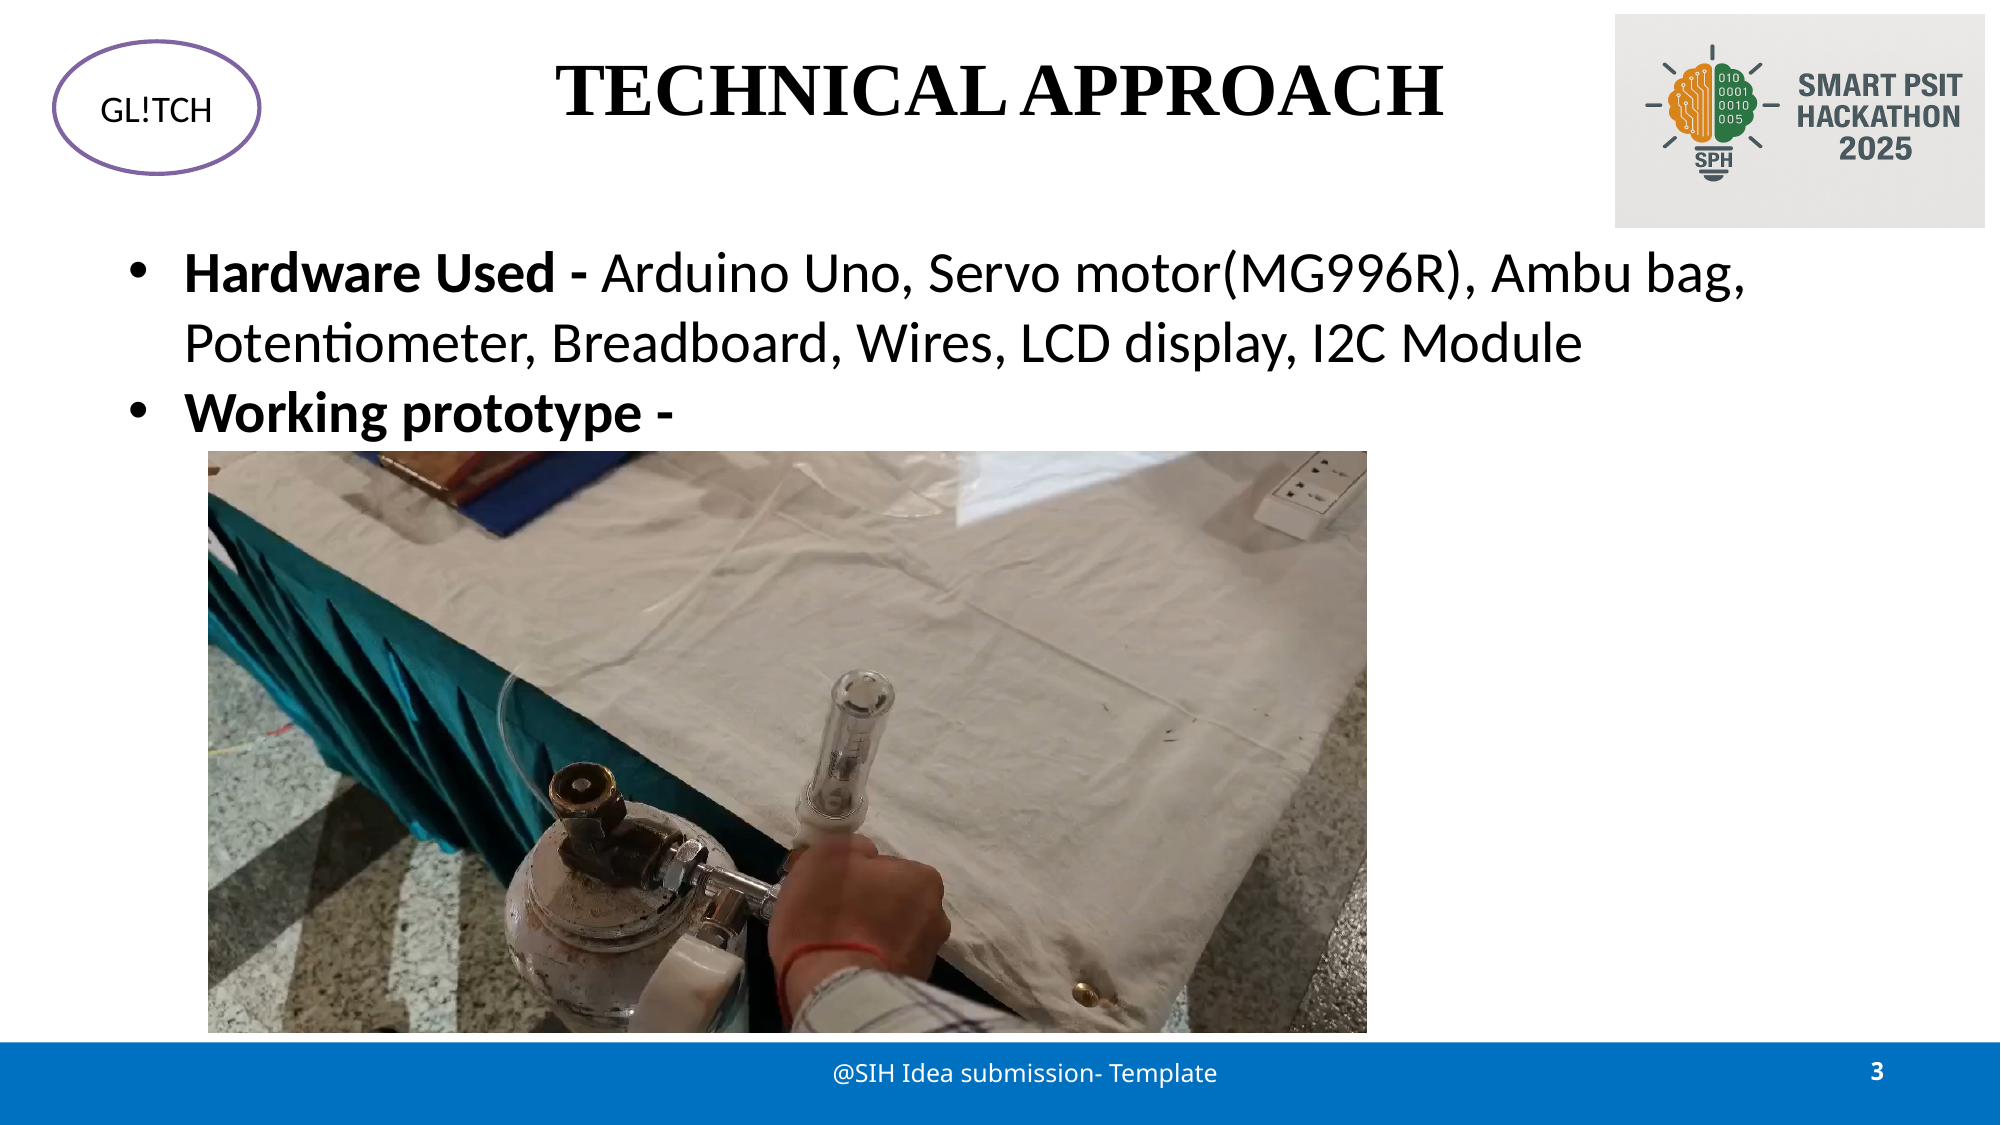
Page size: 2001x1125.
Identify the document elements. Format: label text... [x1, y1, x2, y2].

text_box Hardware Used - Arduino Uno, Servo motor(MG996R), Ambu bag, Potentiometer, Breadboard, Wires, LCD display, I2C Module Working prototype - [113, 227, 1900, 452]
slide_number 3 [1433, 1042, 1900, 1103]
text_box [207, 450, 1368, 1034]
text_box GL!TCH [52, 39, 262, 176]
title TECHNICAL APPROACH [99, 0, 1901, 180]
picture [1607, 13, 1985, 228]
text_box [0, 1042, 2000, 1125]
footer @SIH Idea submission- Template [762, 1042, 1289, 1103]
